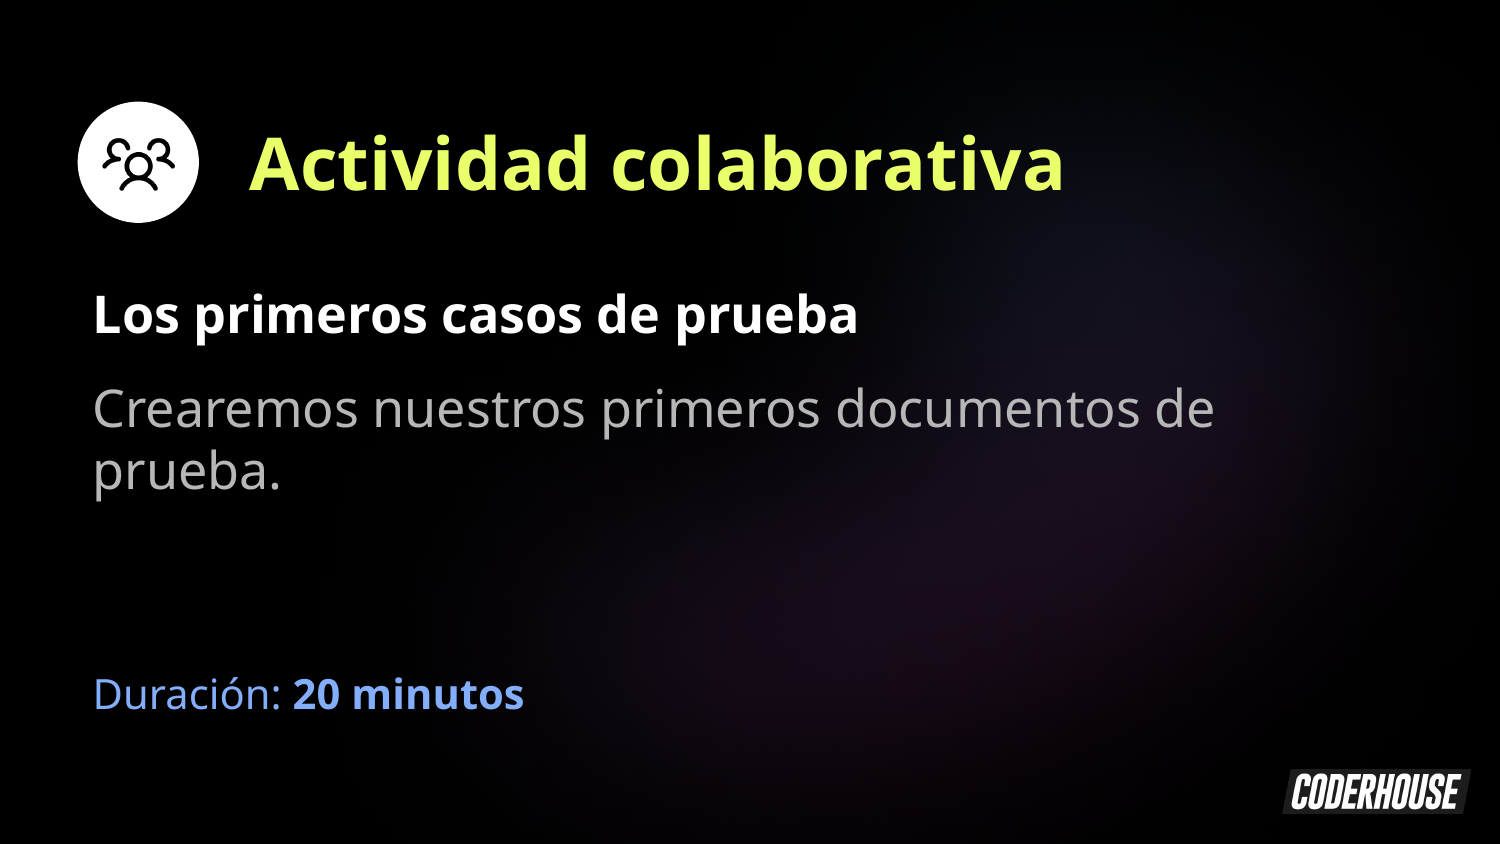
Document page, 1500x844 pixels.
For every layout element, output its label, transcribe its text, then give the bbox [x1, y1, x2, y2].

text_box Los primeros casos de prueba [77, 266, 1254, 360]
text_box Duración: 20 minutos [77, 652, 1254, 733]
text_box Actividad colaborativa [234, 112, 1411, 222]
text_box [77, 101, 200, 224]
picture [0, 0, 1500, 844]
text_box Crearemos nuestros primeros documentos de prueba. [77, 360, 1254, 578]
